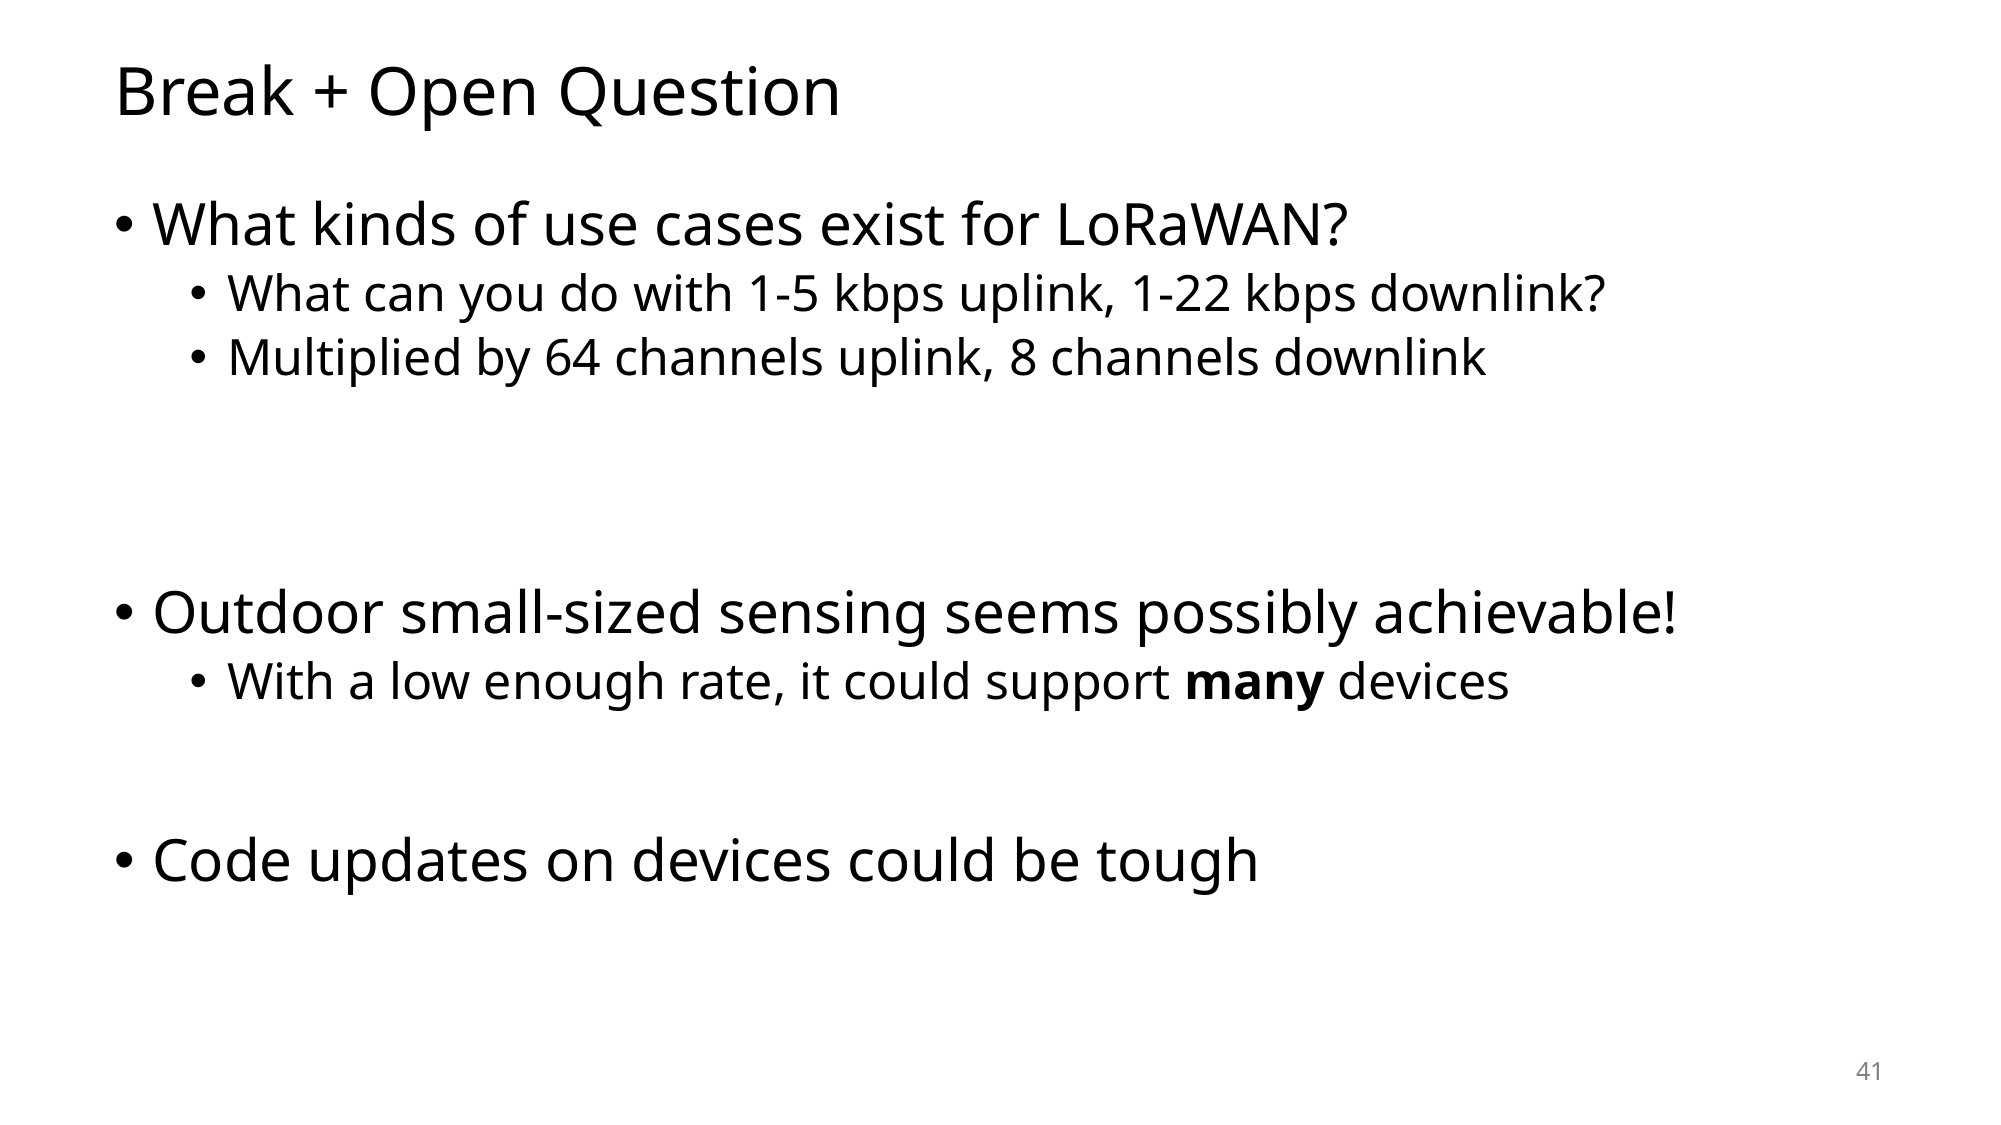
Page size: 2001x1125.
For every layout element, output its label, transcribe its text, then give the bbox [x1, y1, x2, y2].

title Break + Open Question [99, 37, 1900, 150]
slide_number 41 [1749, 1042, 1900, 1103]
list What kinds of use cases exist for LoRaWAN? What can you do with 1-5 kbps uplink, 1-22 kbps downlink? Multiplied by 64 channels uplink, 8 channels downlink Outdoor small-sized sensing seems possibly achievable! With a low enough rate, it could support many devices Code updates on devices could be tough [99, 187, 1900, 1013]
